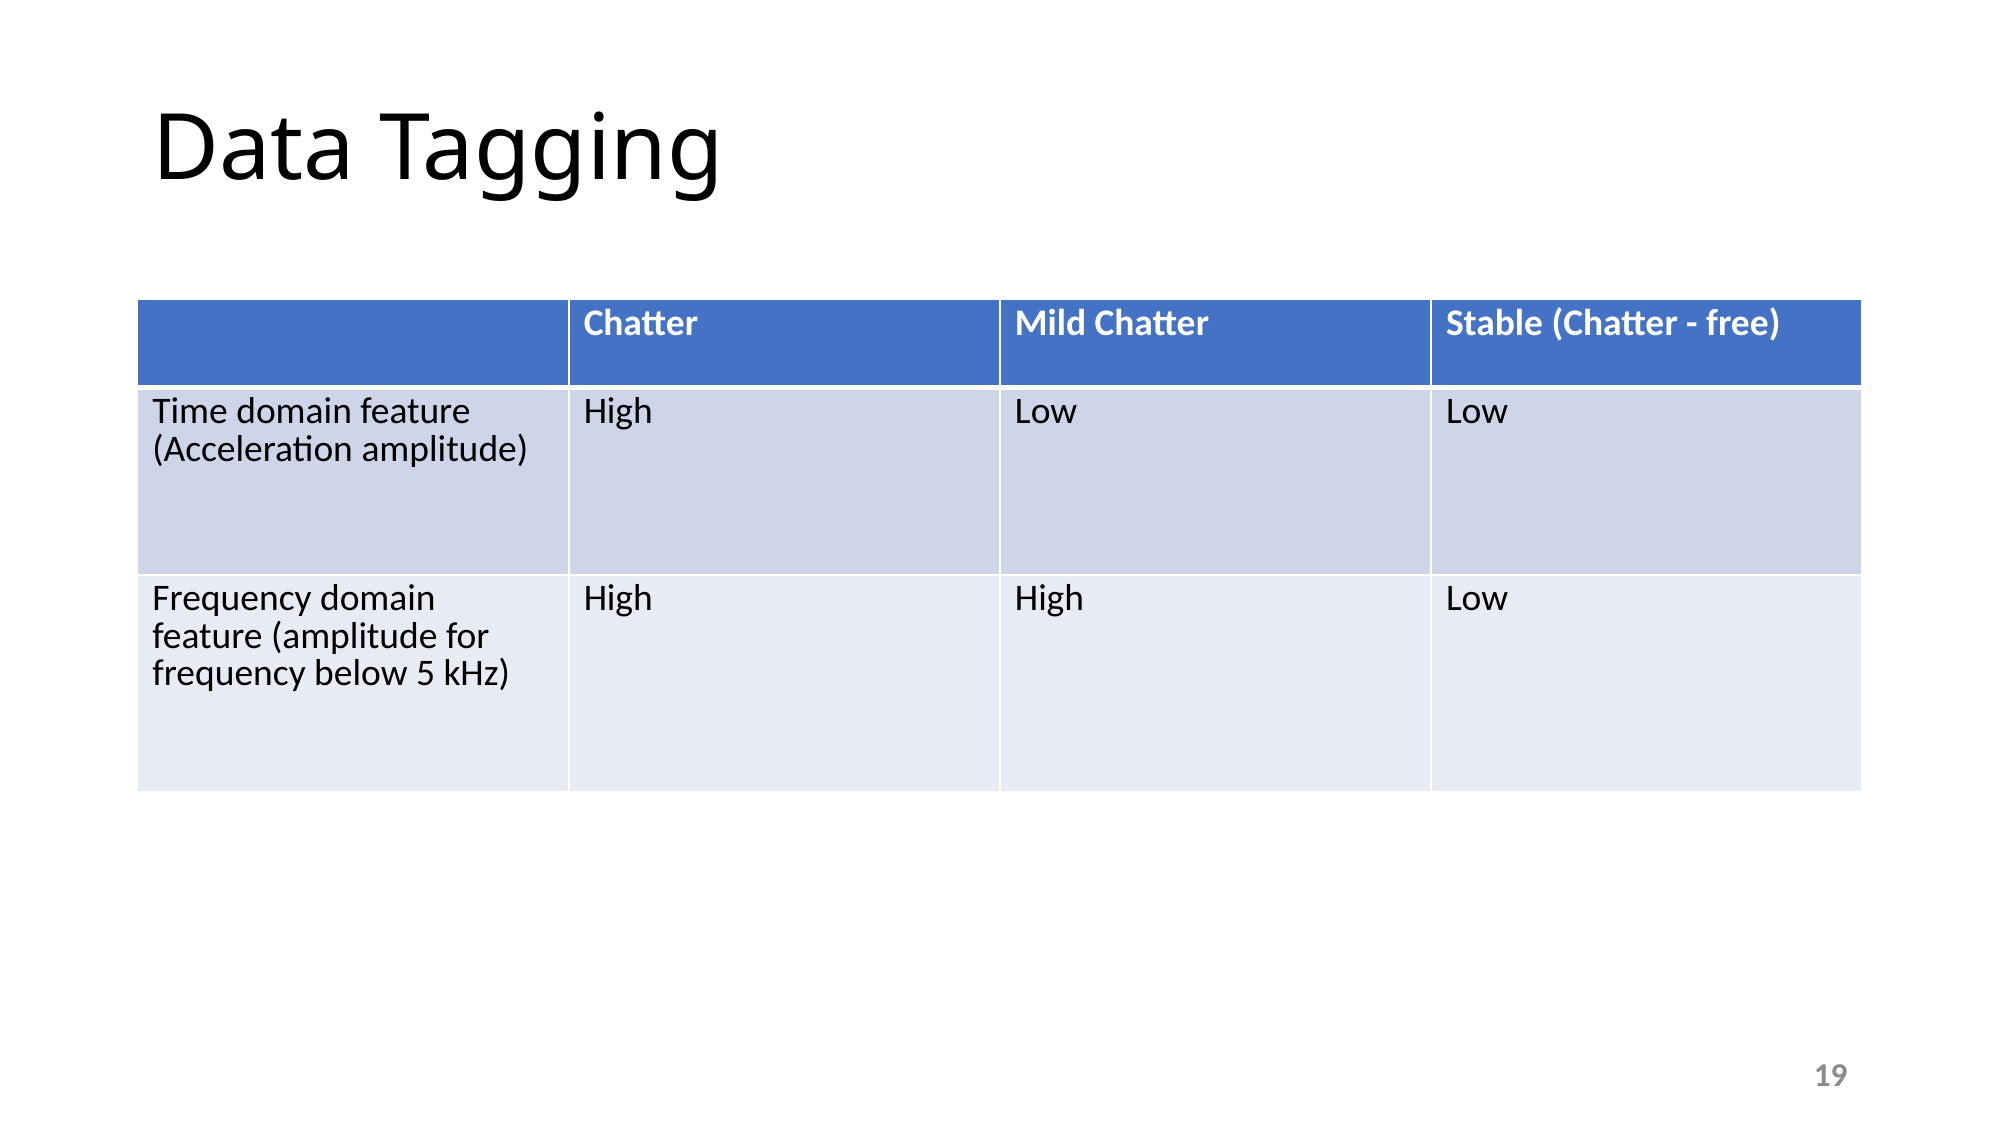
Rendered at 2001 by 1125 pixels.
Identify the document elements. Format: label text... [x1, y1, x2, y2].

table_cell High [1001, 576, 1430, 791]
table_header [138, 300, 568, 385]
table_cell High [570, 576, 999, 791]
table_header Stable (Chatter - free) [1432, 300, 1861, 385]
table_cell Frequency domain feature (amplitude for frequency below 5 kHz) [138, 576, 568, 791]
slide_number 19 [1785, 1042, 1863, 1103]
table_header Mild Chatter [1001, 300, 1430, 385]
table_header Chatter [570, 300, 999, 385]
table_cell Time domain feature (Acceleration amplitude) [138, 390, 568, 574]
table_cell High [570, 390, 999, 574]
title Data Tagging [137, 41, 1863, 259]
table_cell Low [1432, 390, 1861, 574]
table_cell Low [1432, 576, 1861, 791]
table_cell Low [1001, 390, 1430, 574]
